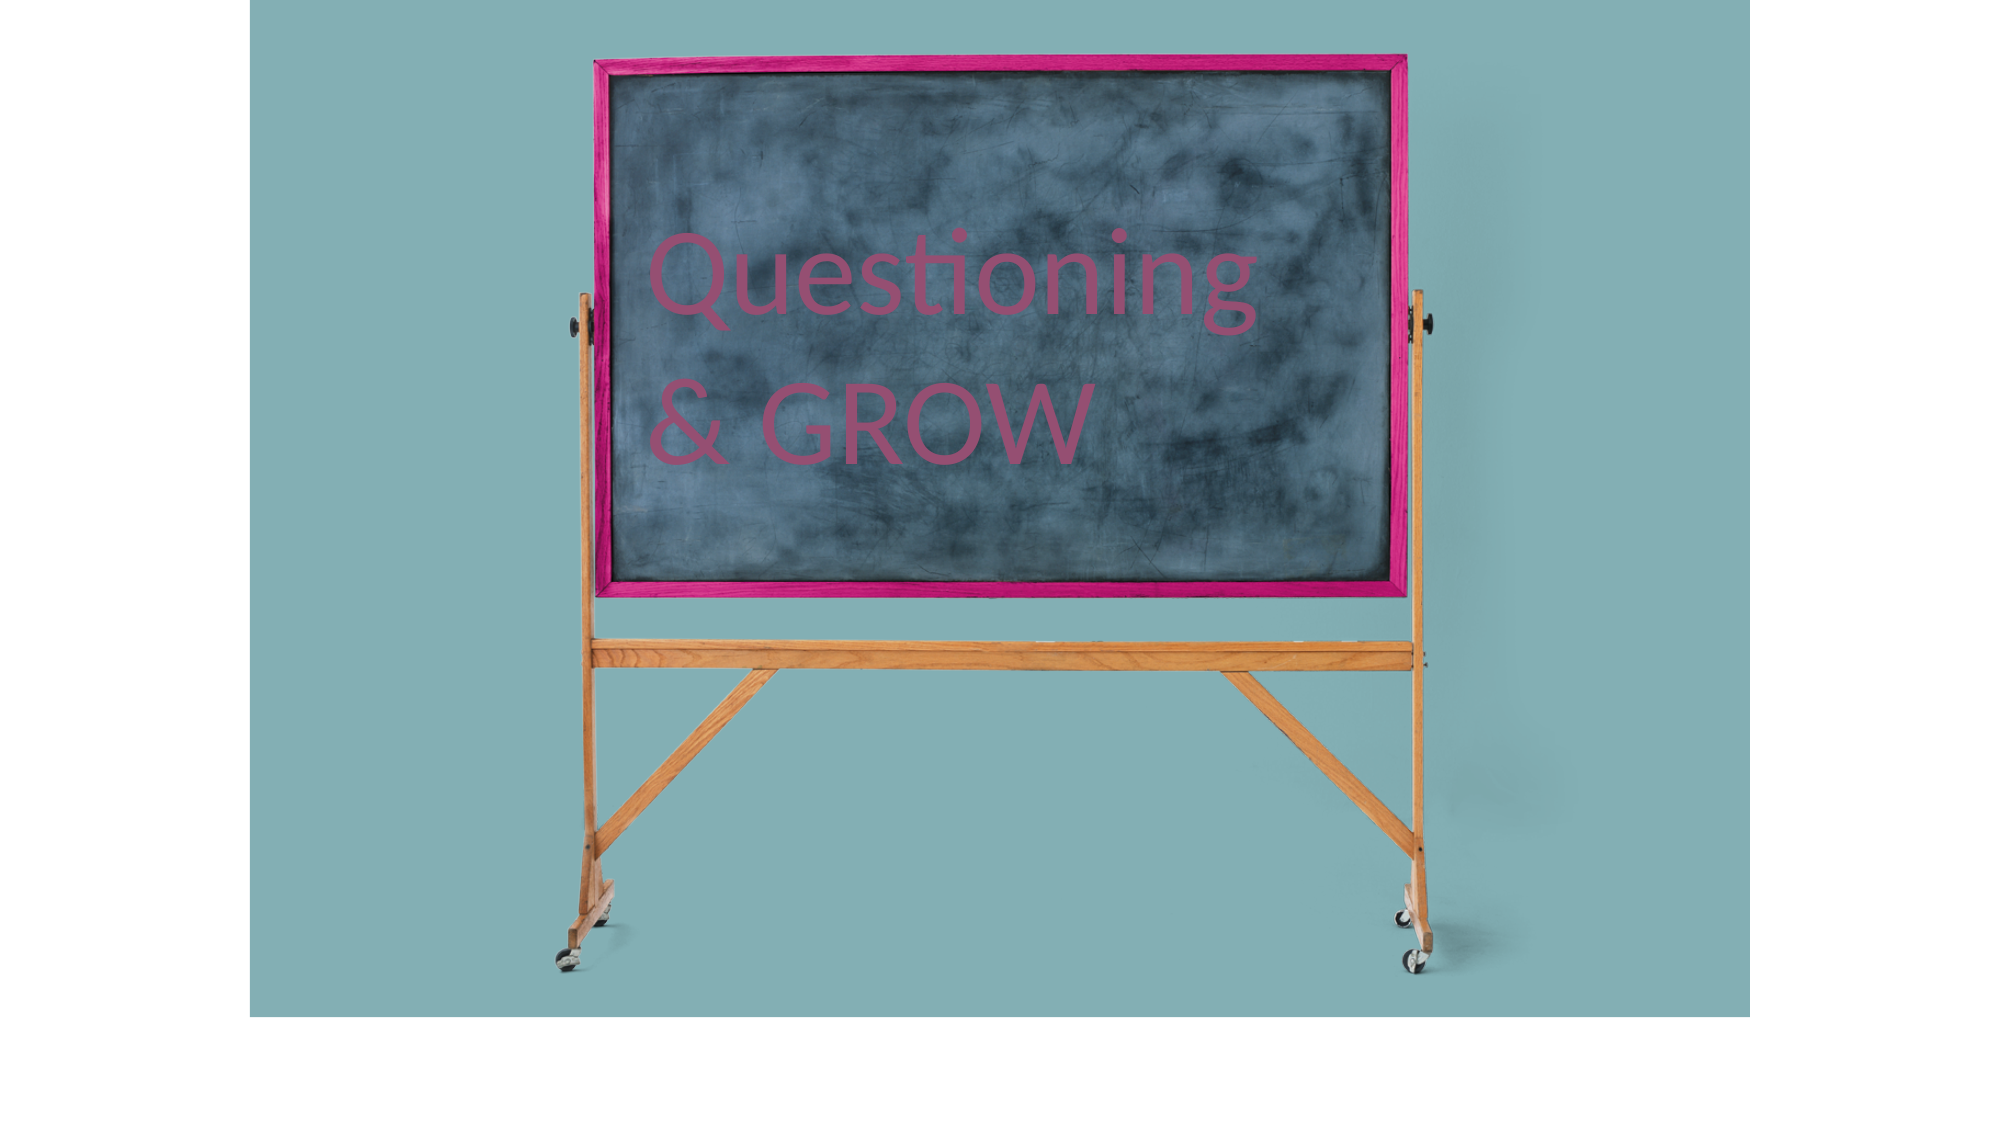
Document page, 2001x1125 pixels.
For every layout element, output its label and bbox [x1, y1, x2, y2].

text_box [249, 0, 1750, 1018]
picture [391, 0, 1603, 1016]
